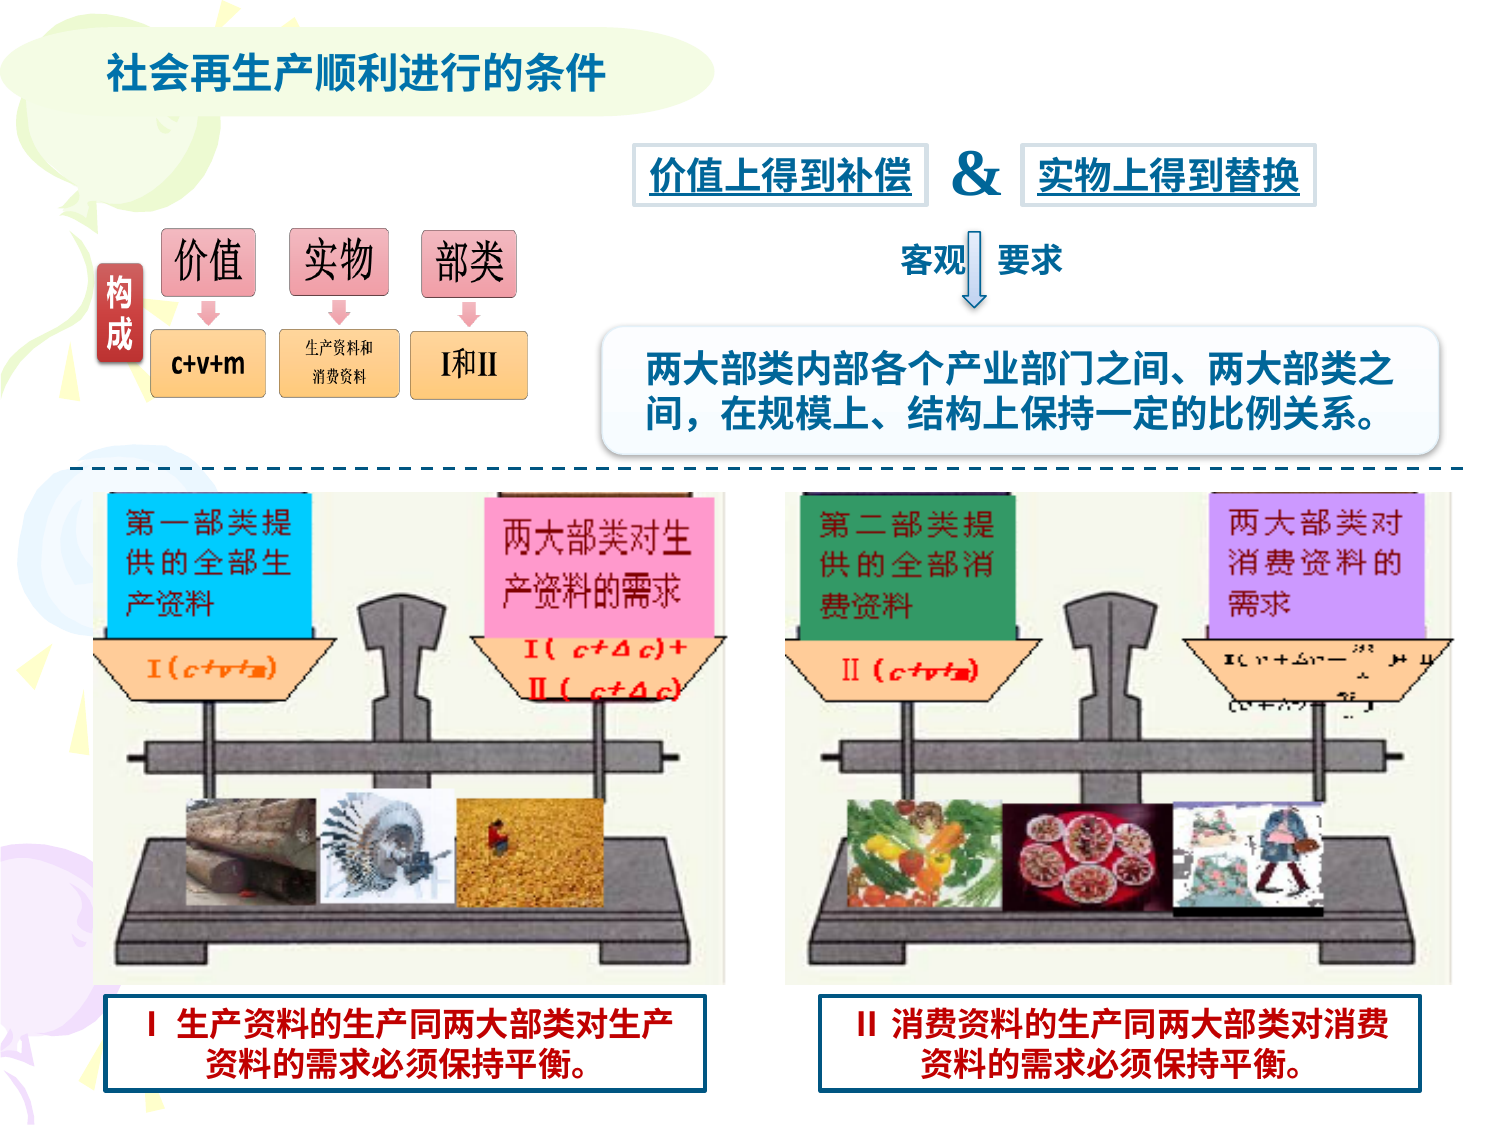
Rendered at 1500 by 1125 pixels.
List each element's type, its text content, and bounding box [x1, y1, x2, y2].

picture [93, 491, 732, 985]
picture [784, 491, 1459, 985]
text_box [961, 287, 987, 309]
text_box Ⅱ消费资料的生产同两大部类对消费资料的需求必须保持平衡。 [818, 994, 1422, 1093]
text_box 客观 要求 [885, 232, 1079, 287]
text_box 价值上得到补偿 [632, 143, 929, 207]
picture [85, 212, 529, 409]
text_box Ⅰ生产资料的生产同两大部类对生产资料的需求必须保持平衡。 [103, 994, 707, 1093]
text_box 实物上得到替换 [1020, 143, 1317, 207]
text_box 两大部类内部各个产业部门之间、两大部类之间，在规模上、结构上保持一定的比例关系。 [601, 325, 1440, 455]
text_box 社会再生产顺利进行的条件 [0, 25, 717, 119]
text_box & [934, 121, 1020, 217]
